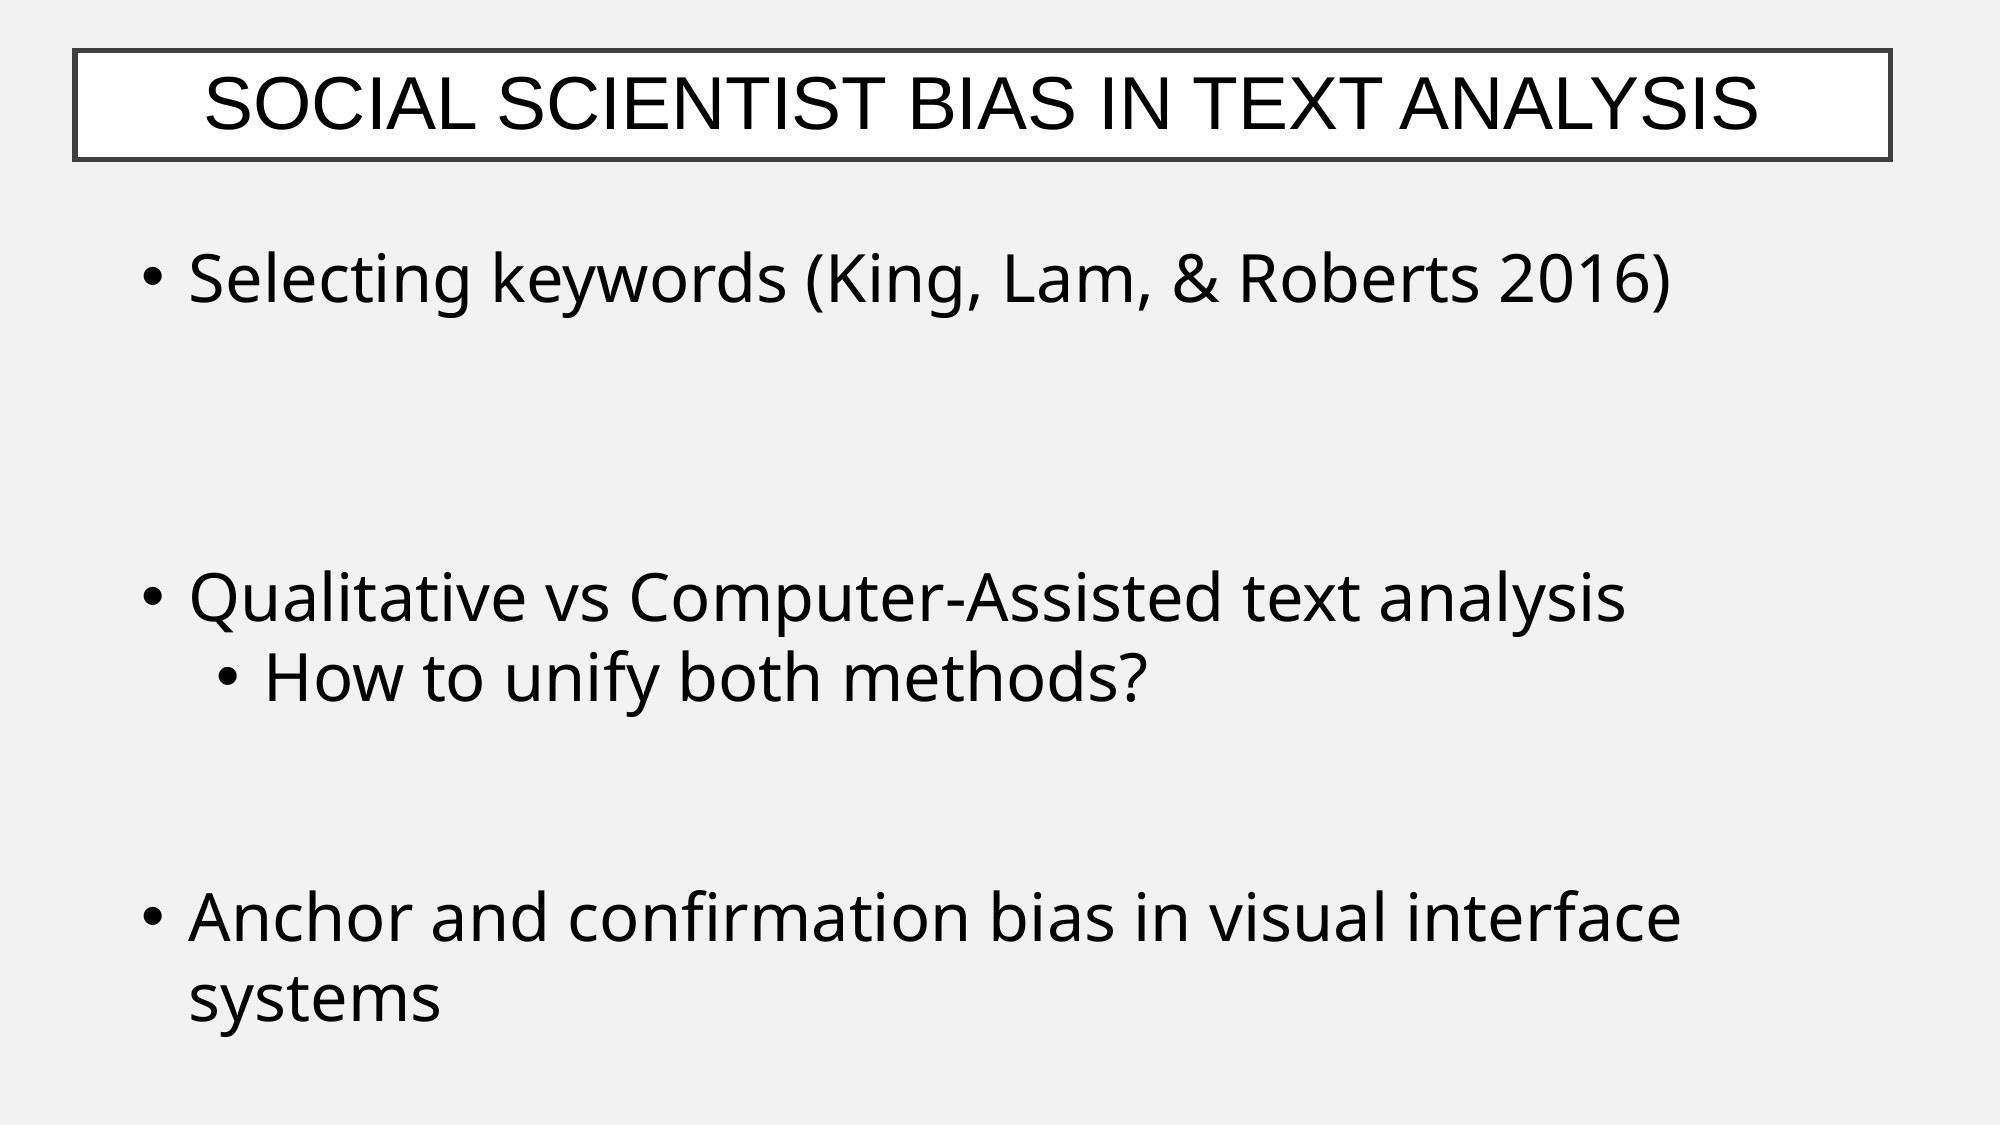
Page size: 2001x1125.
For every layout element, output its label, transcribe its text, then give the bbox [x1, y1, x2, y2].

text_box Selecting keywords (King, Lam, & Roberts 2016) Qualitative vs Computer-Assisted text analysis How to unify both methods? Anchor and confirmation bias in visual interface systems [127, 228, 1783, 1043]
title Social scientist Bias in text analysis [72, 48, 1893, 162]
